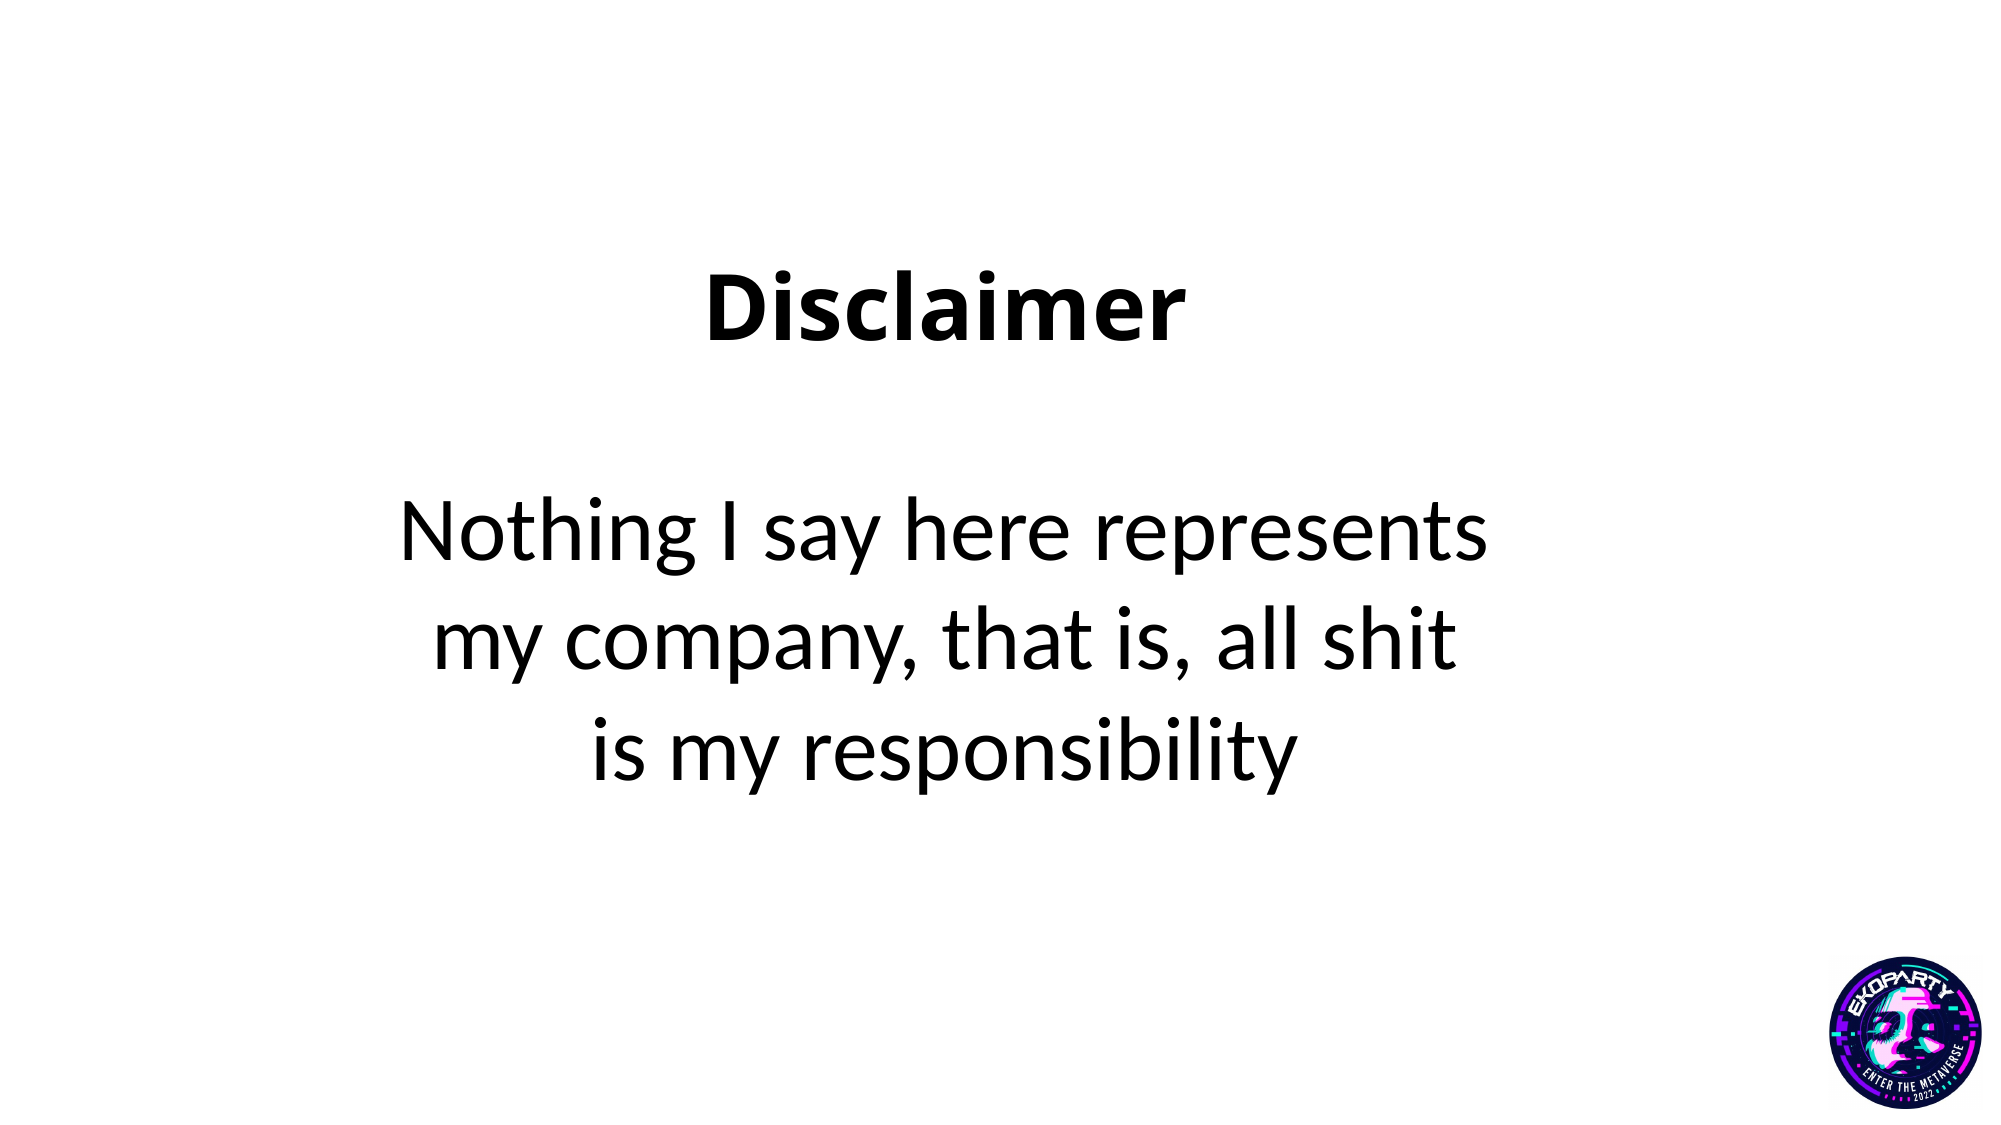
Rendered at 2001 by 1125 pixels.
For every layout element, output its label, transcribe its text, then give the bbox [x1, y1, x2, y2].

picture [1828, 955, 1983, 1110]
text_box Disclaimer Nothing I say here represents my company, that is, all shit is my responsibility [383, 131, 1507, 806]
